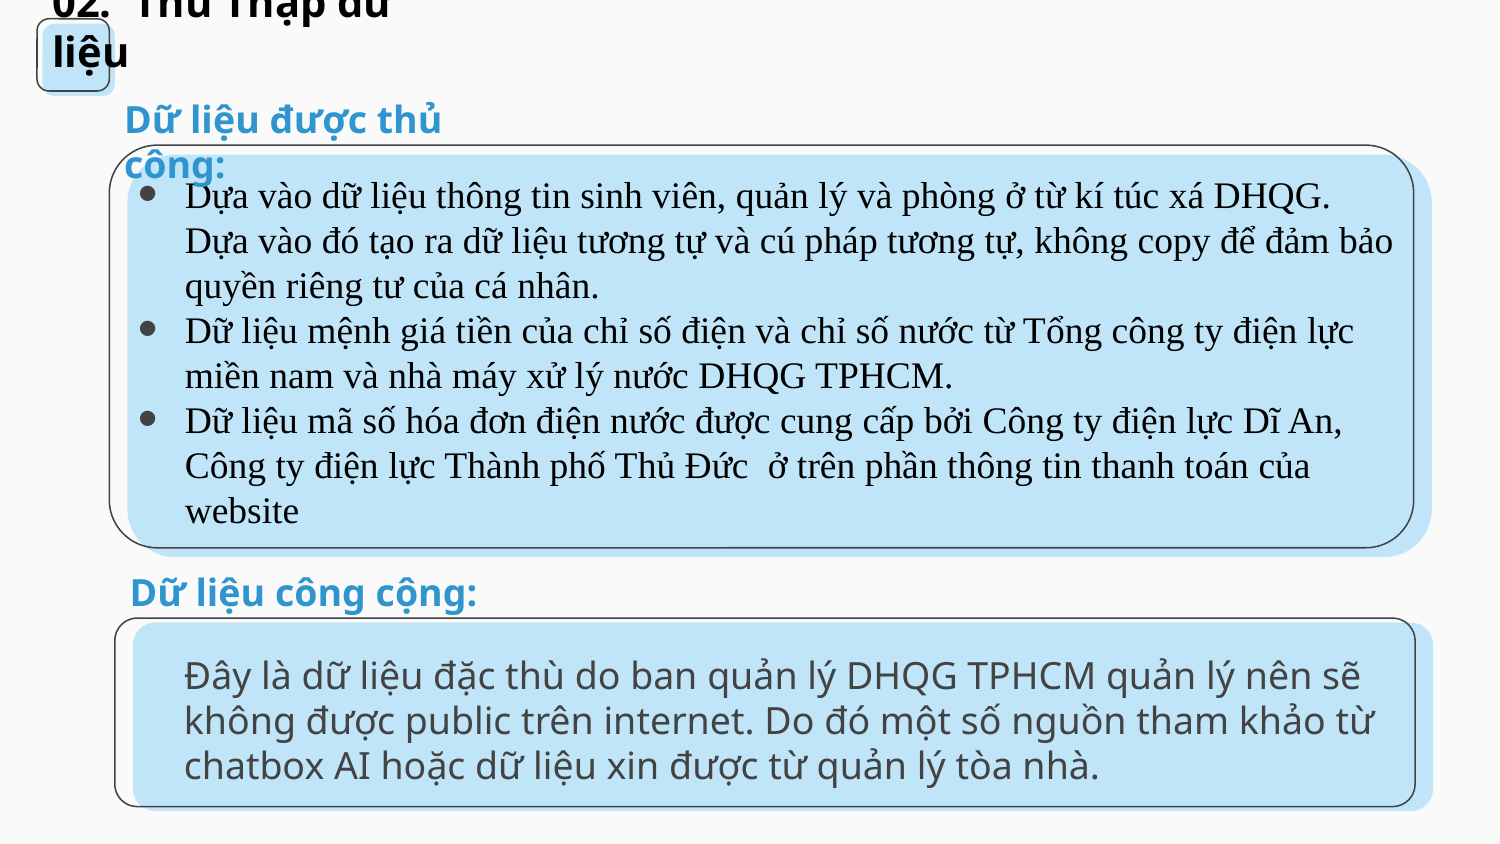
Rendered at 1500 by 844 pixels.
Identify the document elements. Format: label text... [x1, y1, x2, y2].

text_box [109, 144, 1433, 558]
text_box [114, 617, 1434, 812]
text_box 02. Thu Thập dữ liệu [119, 21, 461, 88]
text_box Dữ liệu công cộng: [114, 566, 531, 617]
text_box Dữ liệu được thủ công: [109, 88, 525, 144]
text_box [36, 18, 115, 97]
